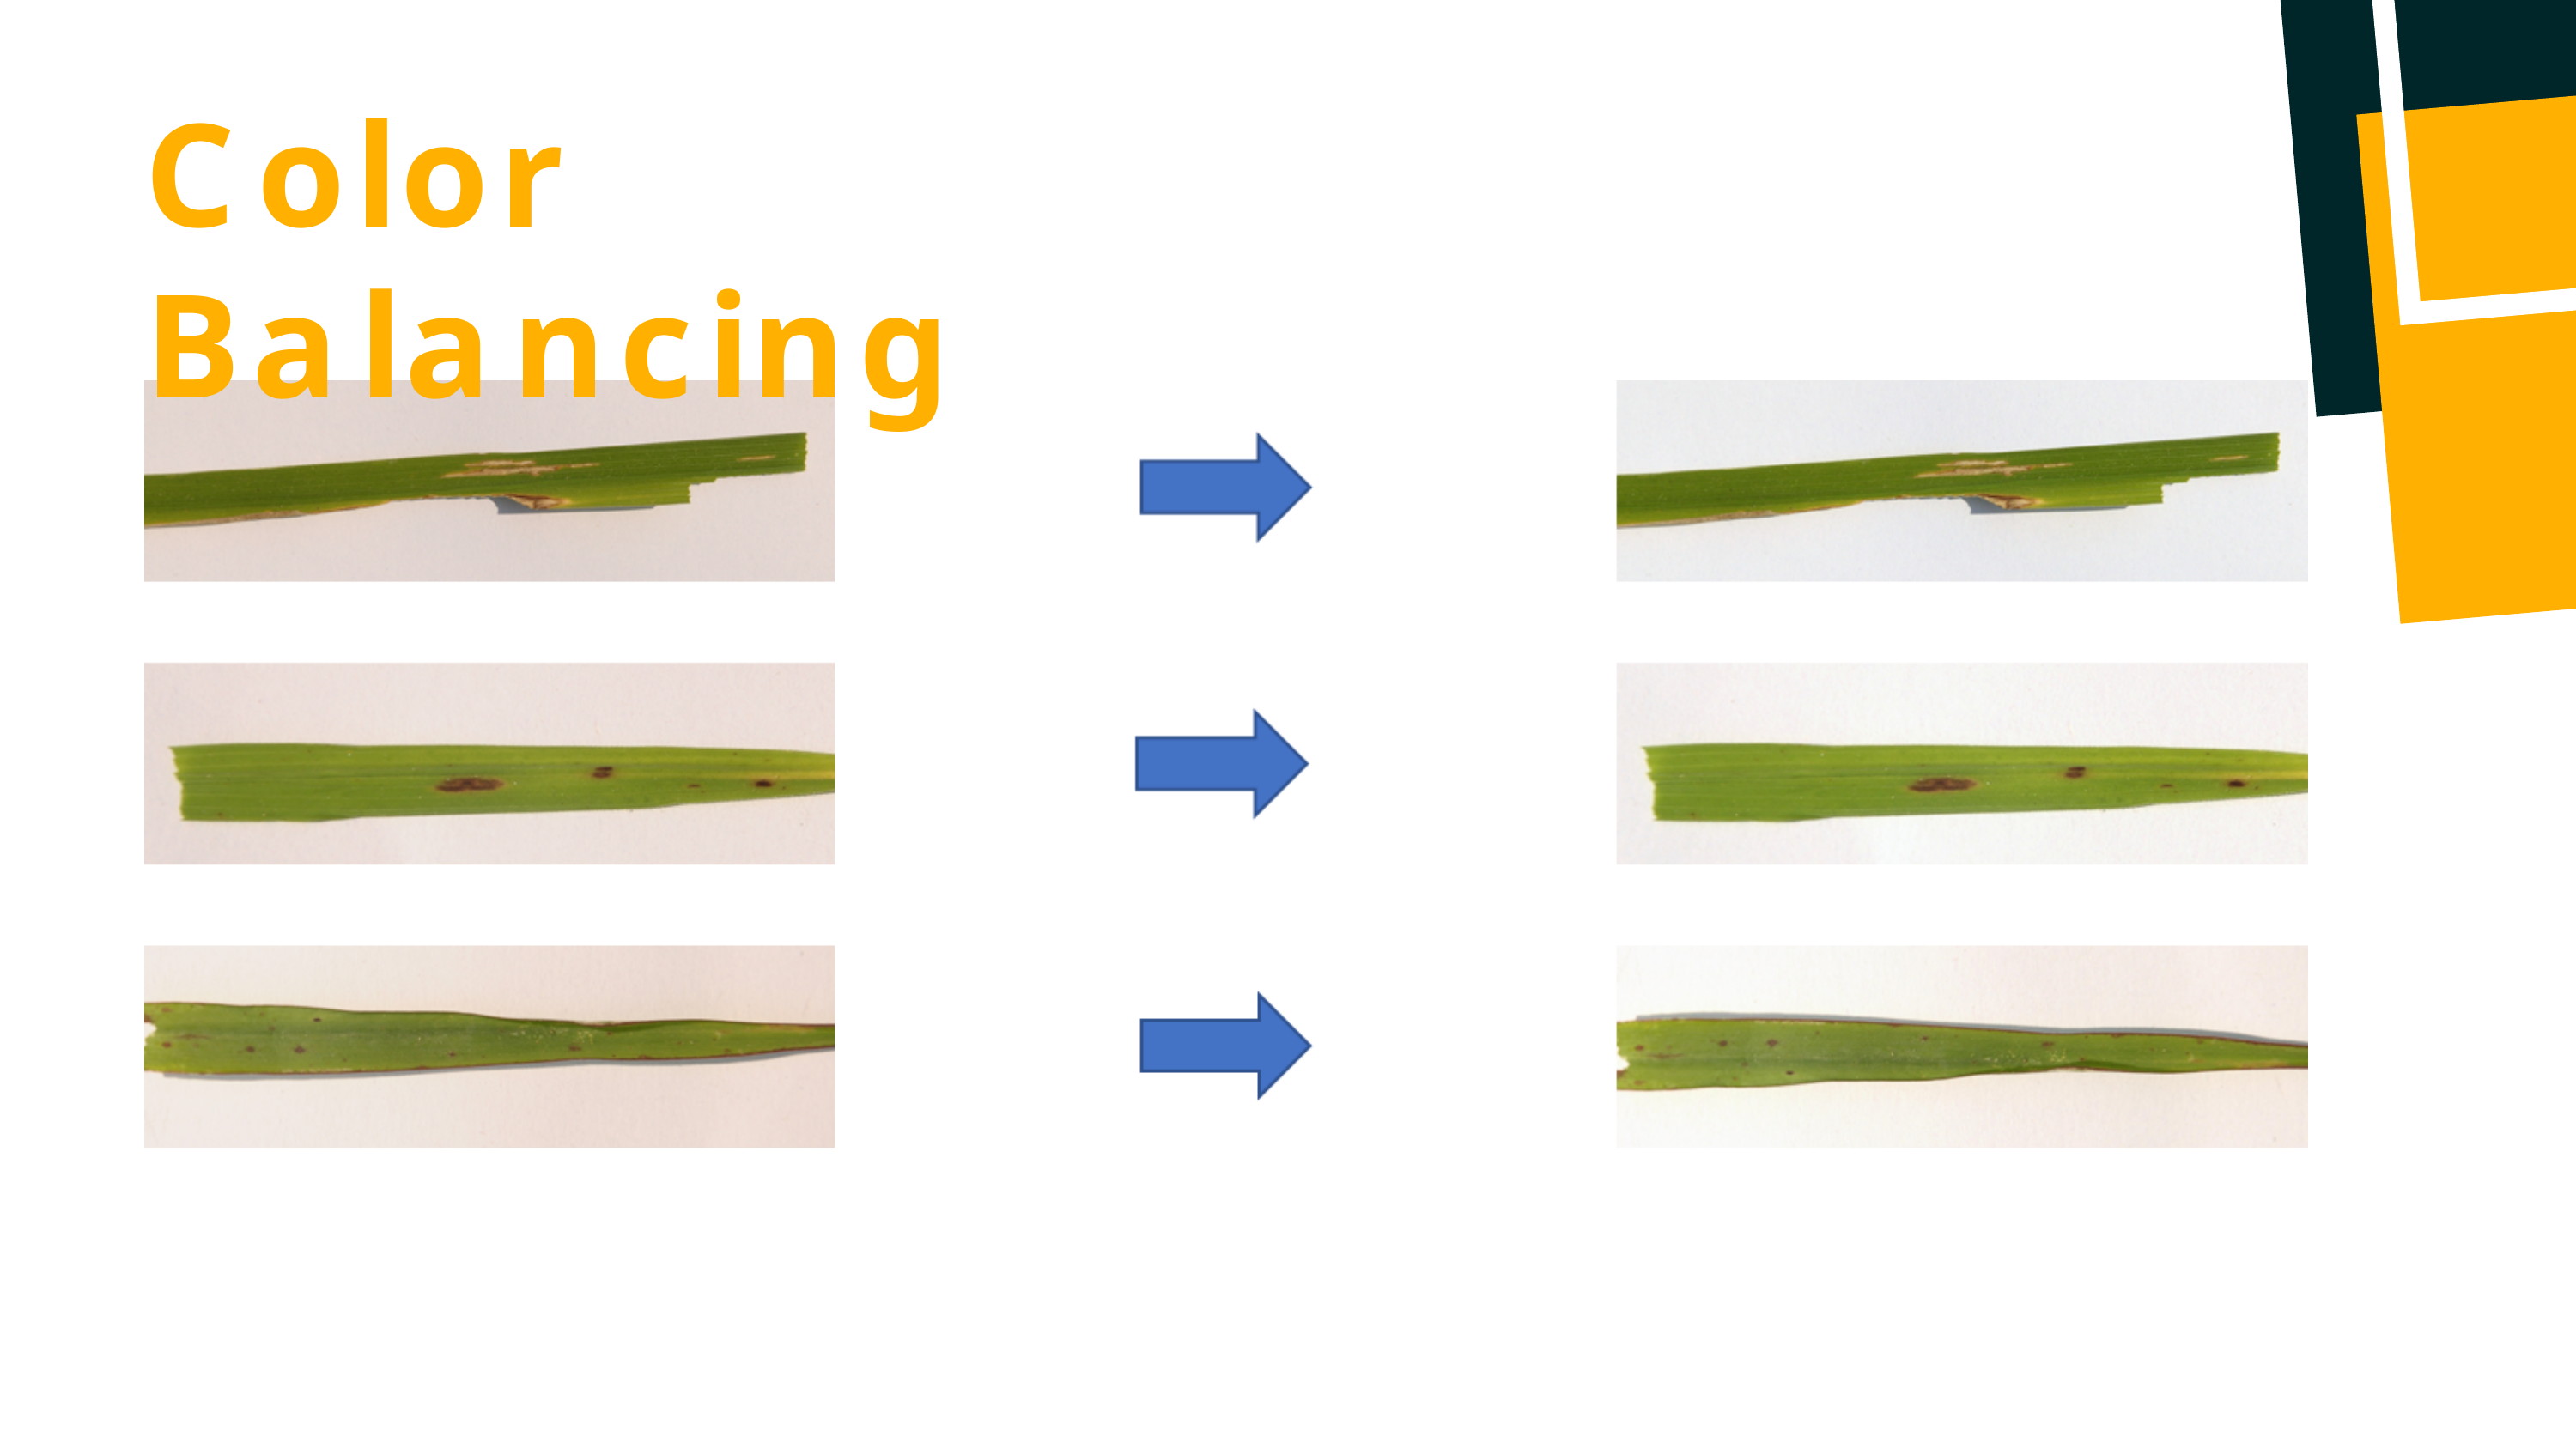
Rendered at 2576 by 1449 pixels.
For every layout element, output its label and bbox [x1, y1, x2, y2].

text_box [144, 0, 2576, 1149]
